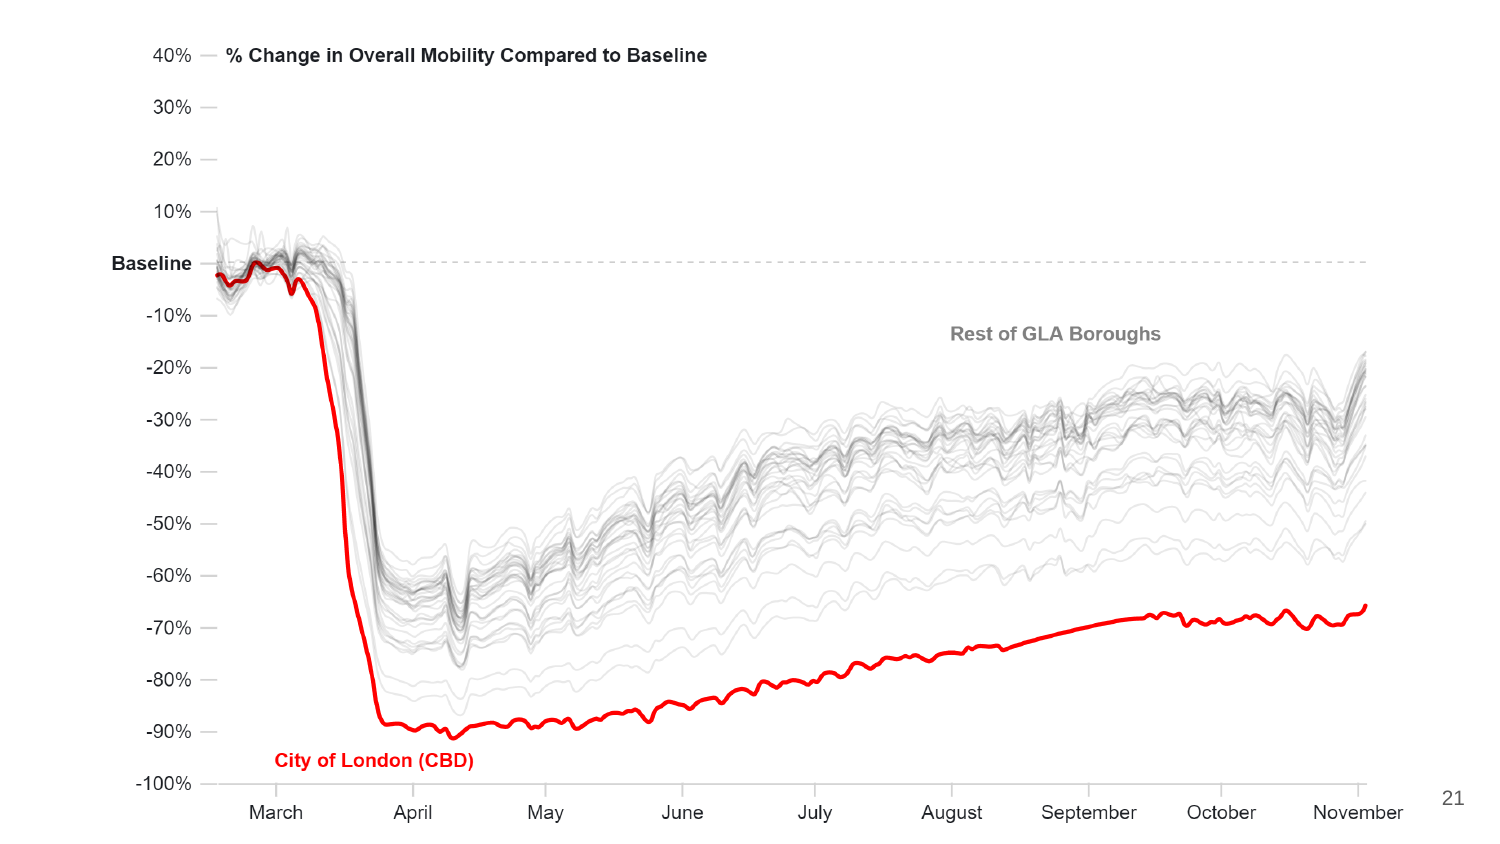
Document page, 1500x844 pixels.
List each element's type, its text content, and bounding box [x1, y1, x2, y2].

picture [60, 0, 1440, 844]
slide_number 21 [1444, 764, 1480, 830]
